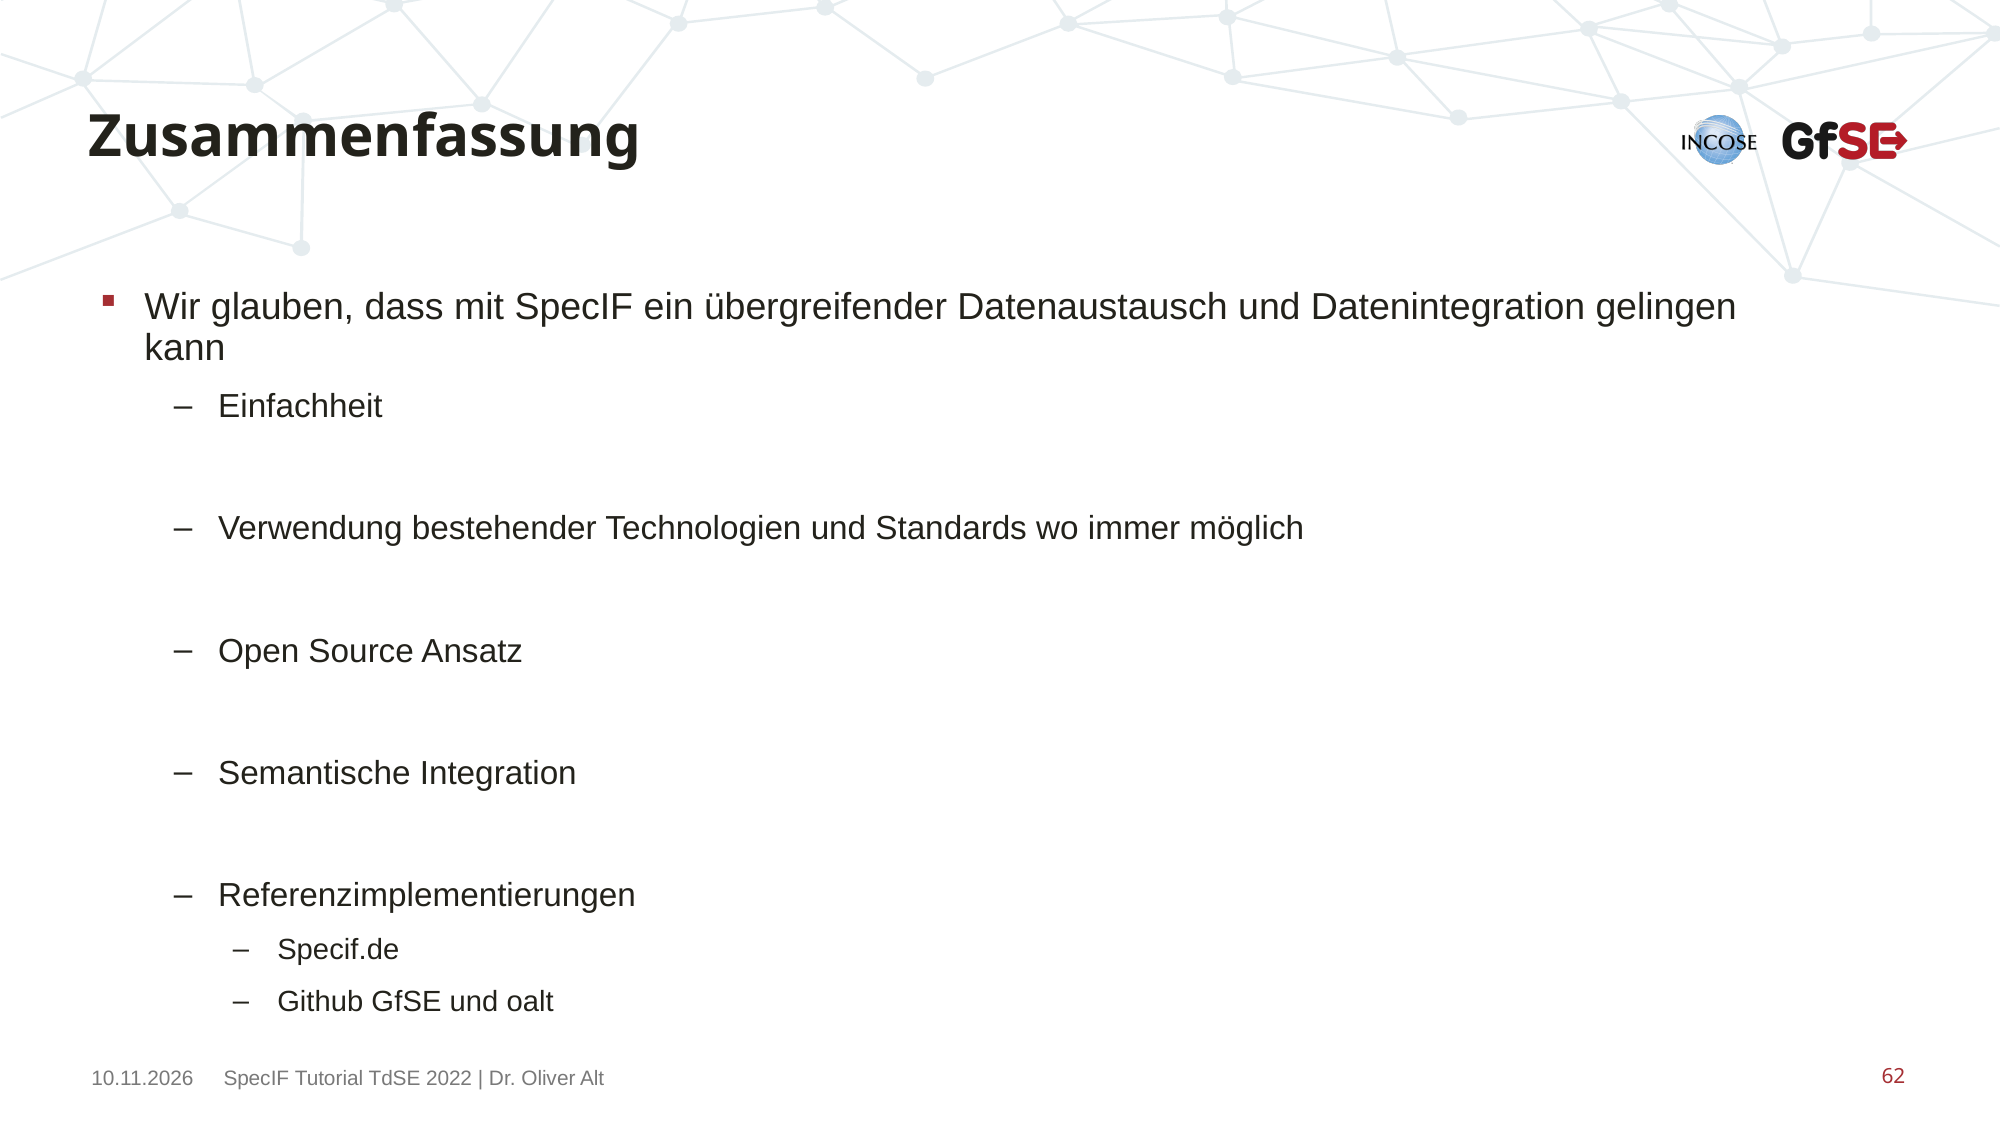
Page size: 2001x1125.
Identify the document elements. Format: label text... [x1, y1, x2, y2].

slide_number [88, 1059, 100, 1095]
list Wir glauben, dass mit SpecIF ein übergreifender Datenaustausch und Datenintegration gelingen kann Einfachheit Verwendung bestehender Technologien und Standards wo immer möglich Open Source Ansatz Semantische Integration Referenzimplementierungen Specif.de Github GfSE und oalt [100, 287, 1775, 1100]
title Zusammenfassung [88, 106, 1912, 213]
slide_number 62 [1881, 1059, 1912, 1095]
